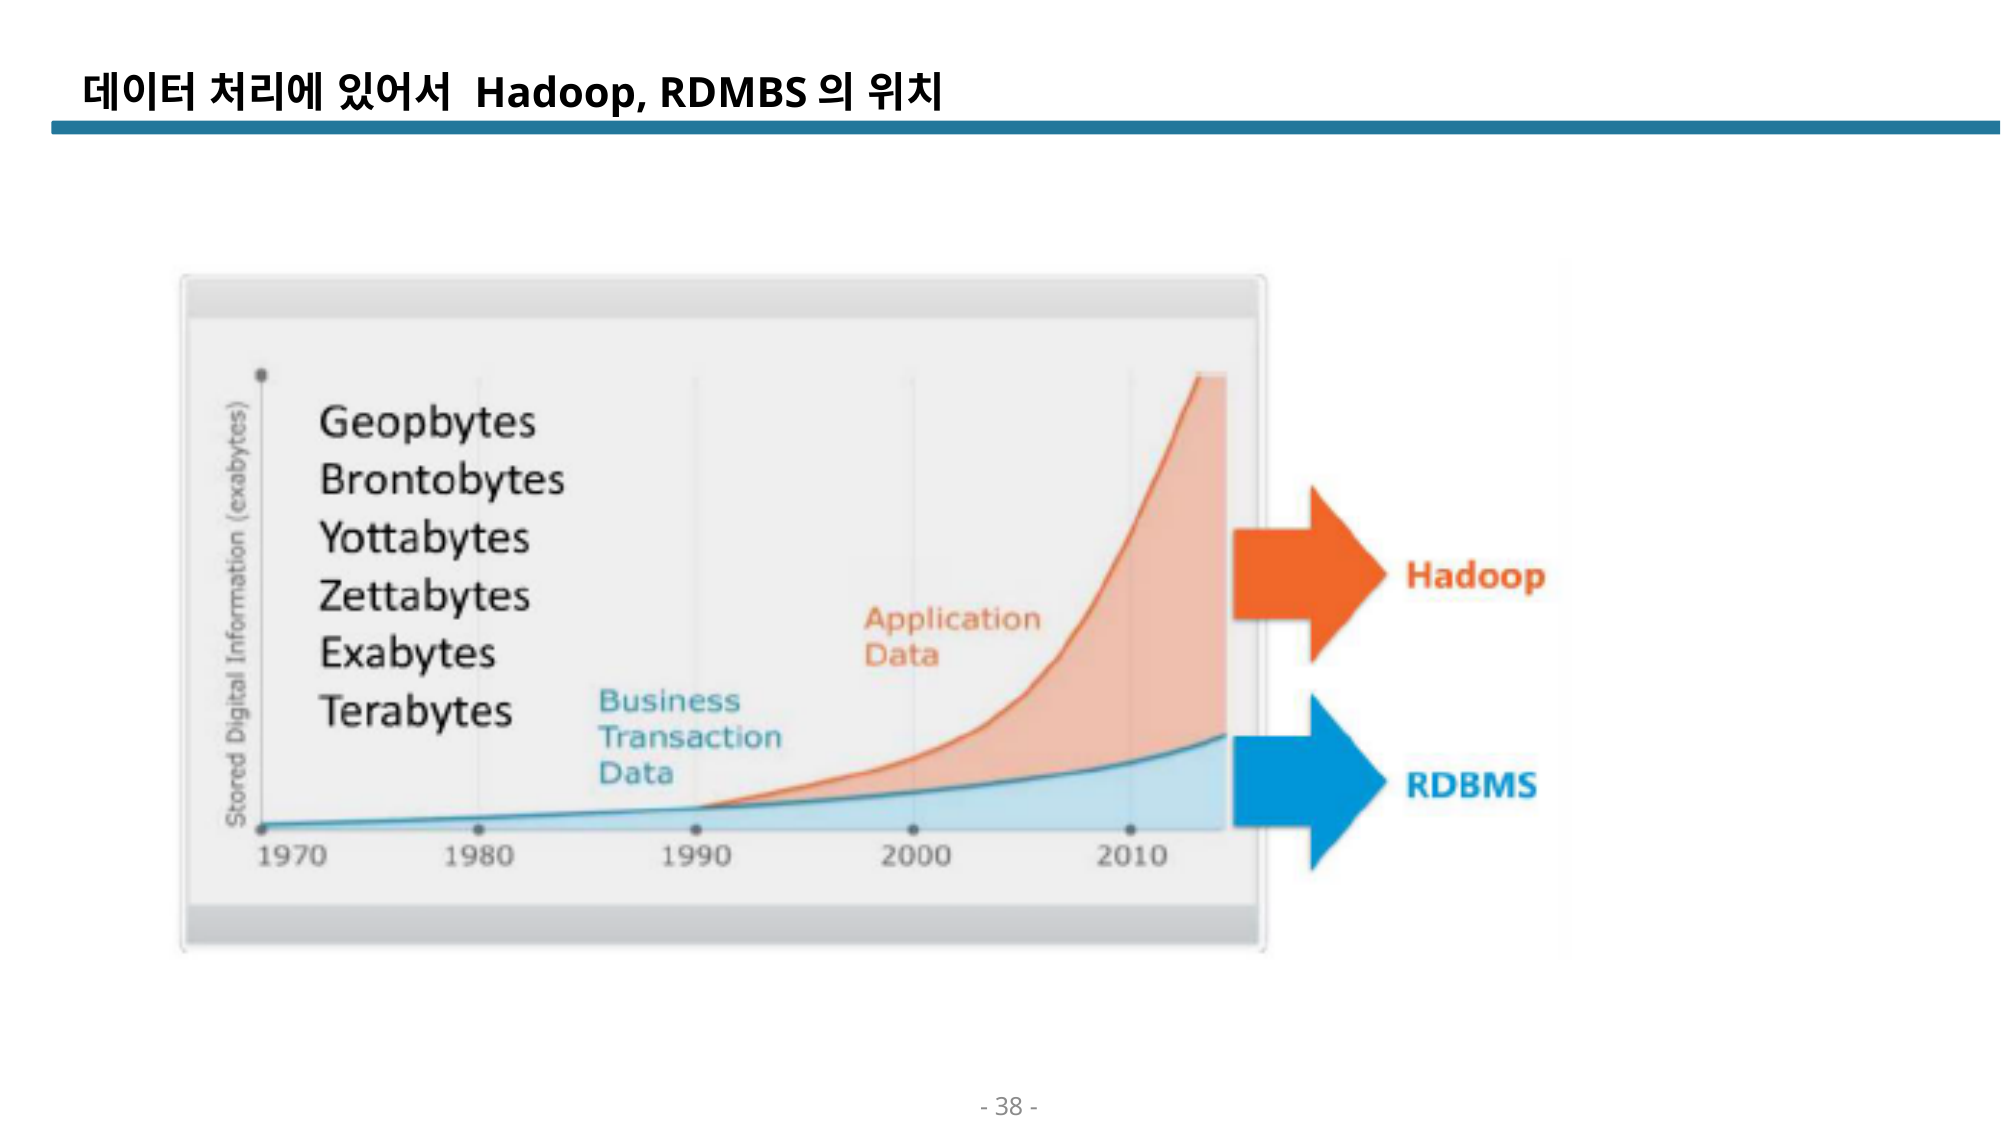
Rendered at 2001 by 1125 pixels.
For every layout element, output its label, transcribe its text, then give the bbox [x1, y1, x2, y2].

title 데이터 처리에 있어서 Hadoop, RDMBS의 위치 [67, 63, 1869, 136]
picture [163, 258, 1589, 968]
slide_number - 38 - [778, 1090, 1246, 1125]
